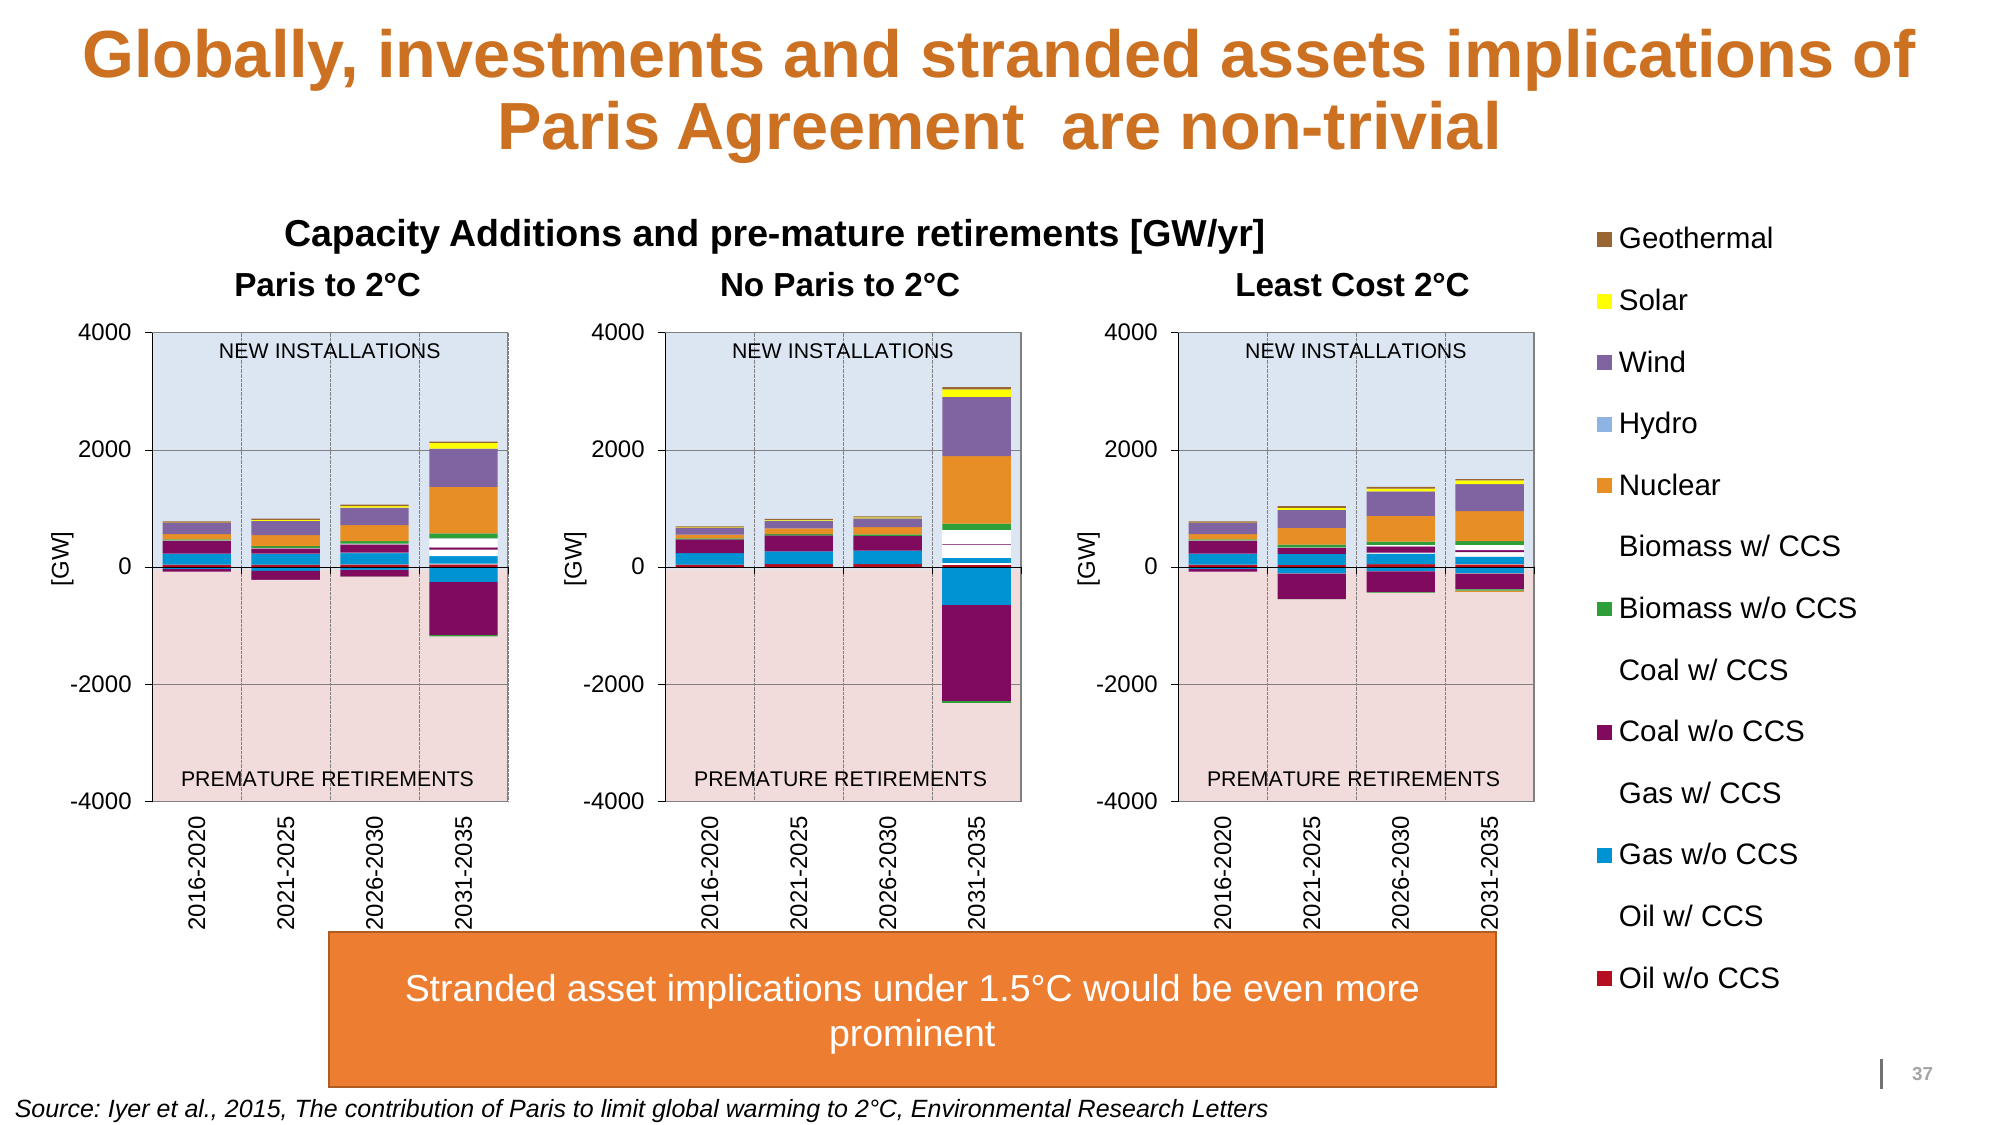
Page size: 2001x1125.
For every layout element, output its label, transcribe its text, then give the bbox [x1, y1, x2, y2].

text_box Capacity Additions and pre-mature retirements [GW/yr] [0, 201, 1550, 261]
picture [21, 208, 1880, 1010]
text_box Stranded asset implications under 1.5°C would be even more prominent [328, 961, 1497, 1084]
text_box Source: Iyer et al., 2015, The contribution of Paris to limit global warming to 2°C, Environmental Research Letters [0, 1084, 2000, 1125]
title Globally, investments and stranded assets implications of Paris Agreement are non-trivial [0, 57, 2000, 164]
slide_number 37 [1912, 1042, 1978, 1084]
